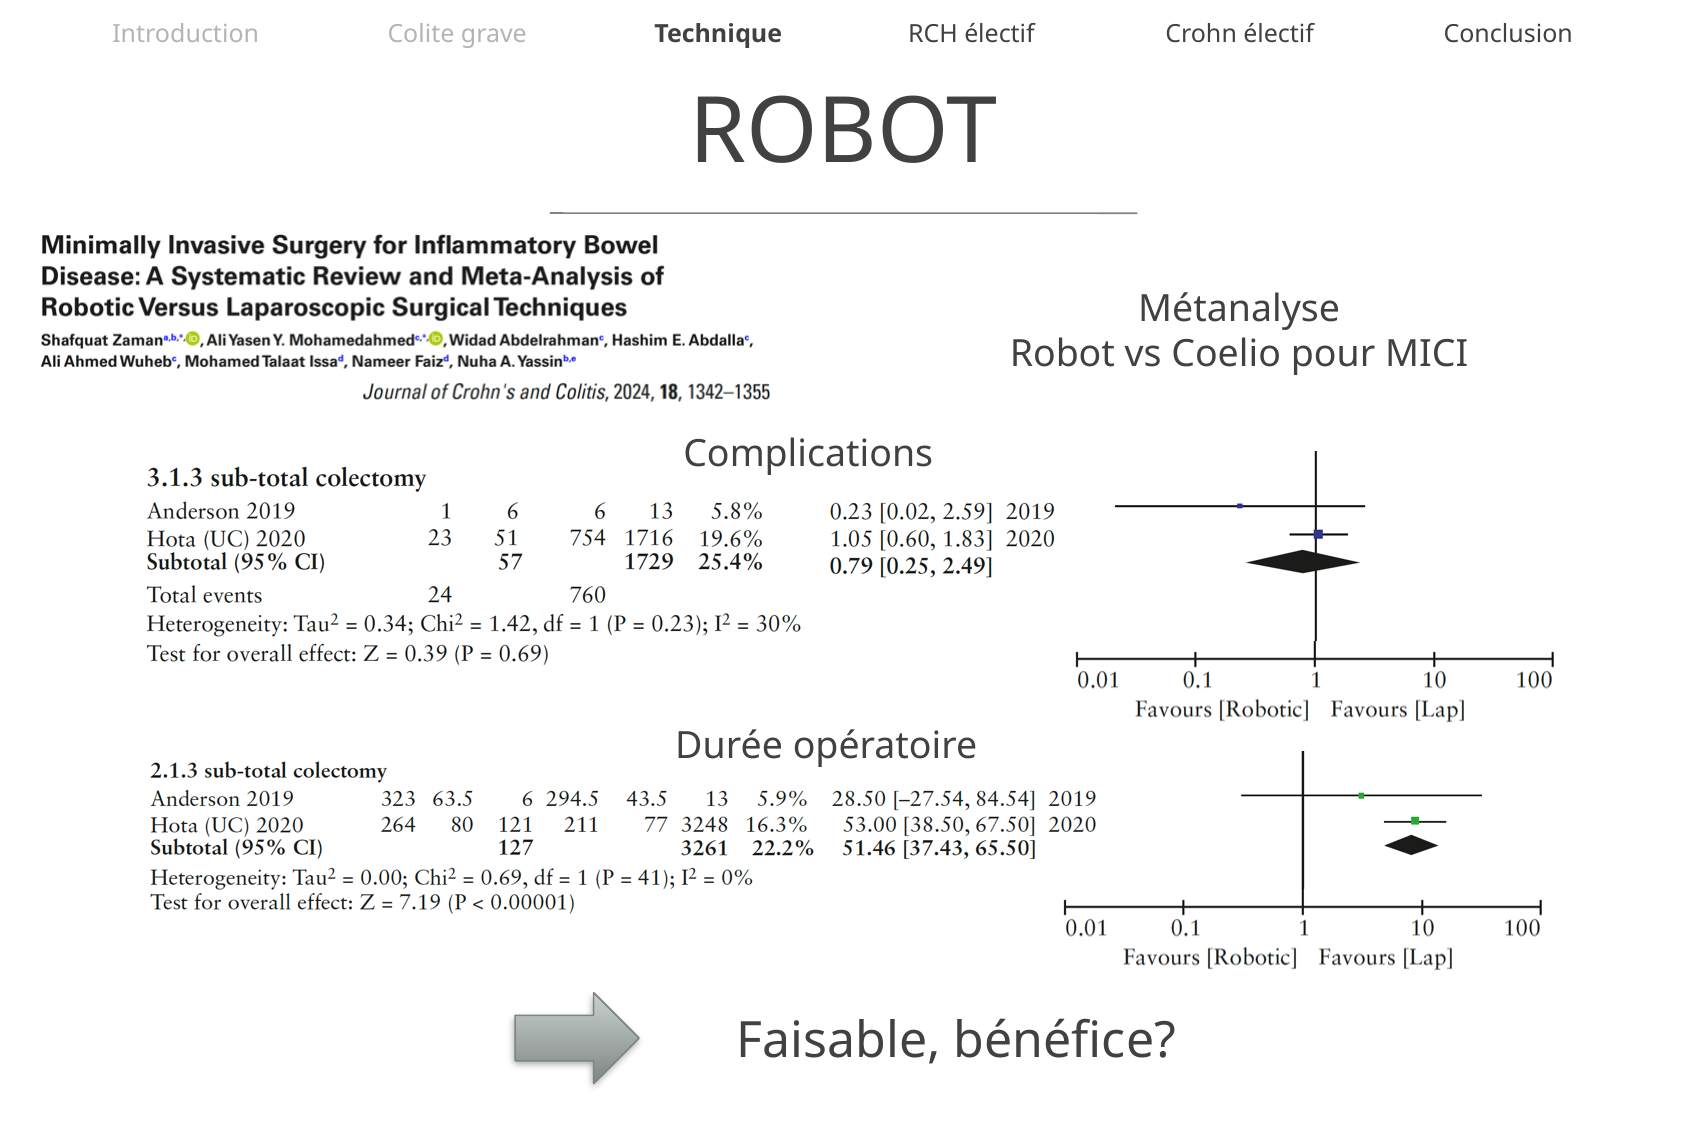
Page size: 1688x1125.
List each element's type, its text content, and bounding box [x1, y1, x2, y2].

text_box [514, 1017, 640, 1085]
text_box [132, 451, 1592, 760]
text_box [141, 750, 1580, 1009]
text_box Métanalyse Robot vs Coelio pour MICI [994, 276, 1484, 381]
text_box Complications [668, 421, 949, 450]
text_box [37, 227, 773, 406]
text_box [95, 9, 1592, 56]
text_box Faisable, bénéfice? [721, 1017, 1192, 1075]
title ROBOT [84, 32, 1604, 220]
